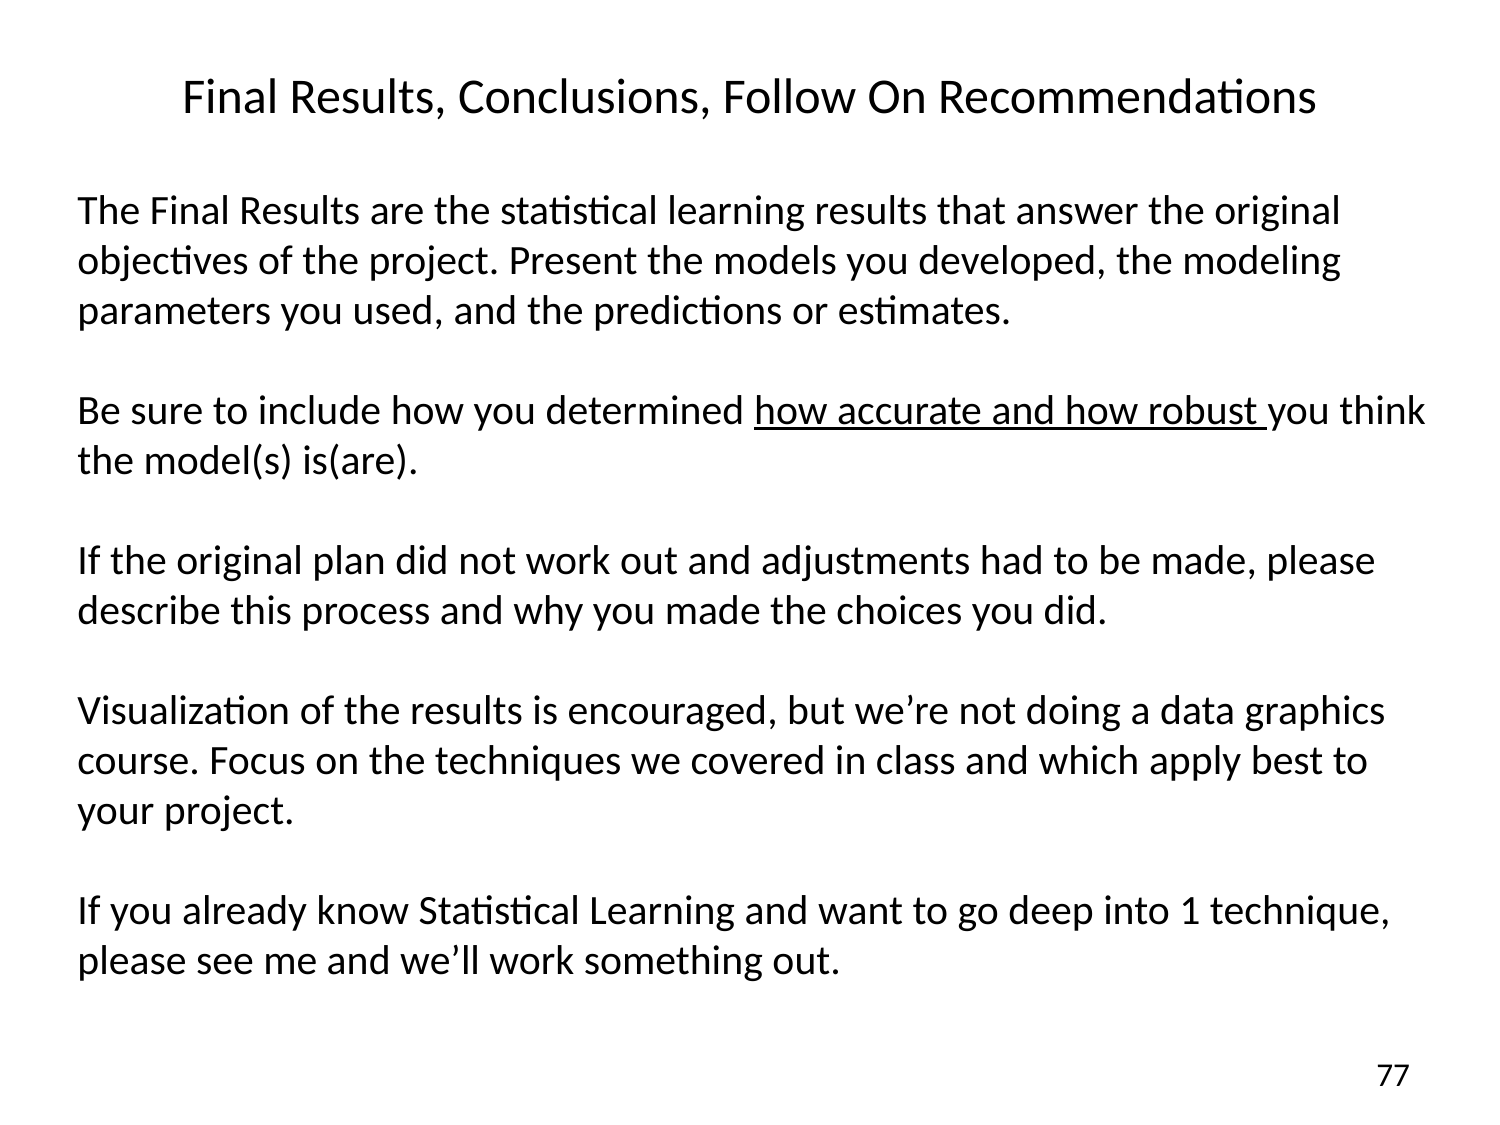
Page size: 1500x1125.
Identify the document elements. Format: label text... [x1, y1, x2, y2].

slide_number 77 [1074, 1042, 1425, 1103]
title Final Results, Conclusions, Follow On Recommendations [75, 0, 1425, 174]
list The Final Results are the statistical learning results that answer the original objectives of the project. Present the models you developed, the modeling parameters you used, and the predictions or estimates. Be sure to include how you determined how accurate and how robust you think the model(s) is(are). If the original plan did not work out and adjustments had to be made, please describe this process and why you made the choices you did. Visualization of the results is encouraged, but we’re not doing a data graphics course. Focus on the techniques we covered in class and which apply best to your project. If you already know Statistical Learning and want to go deep into 1 technique, please see me and we’ll work something out. [62, 174, 1450, 1050]
